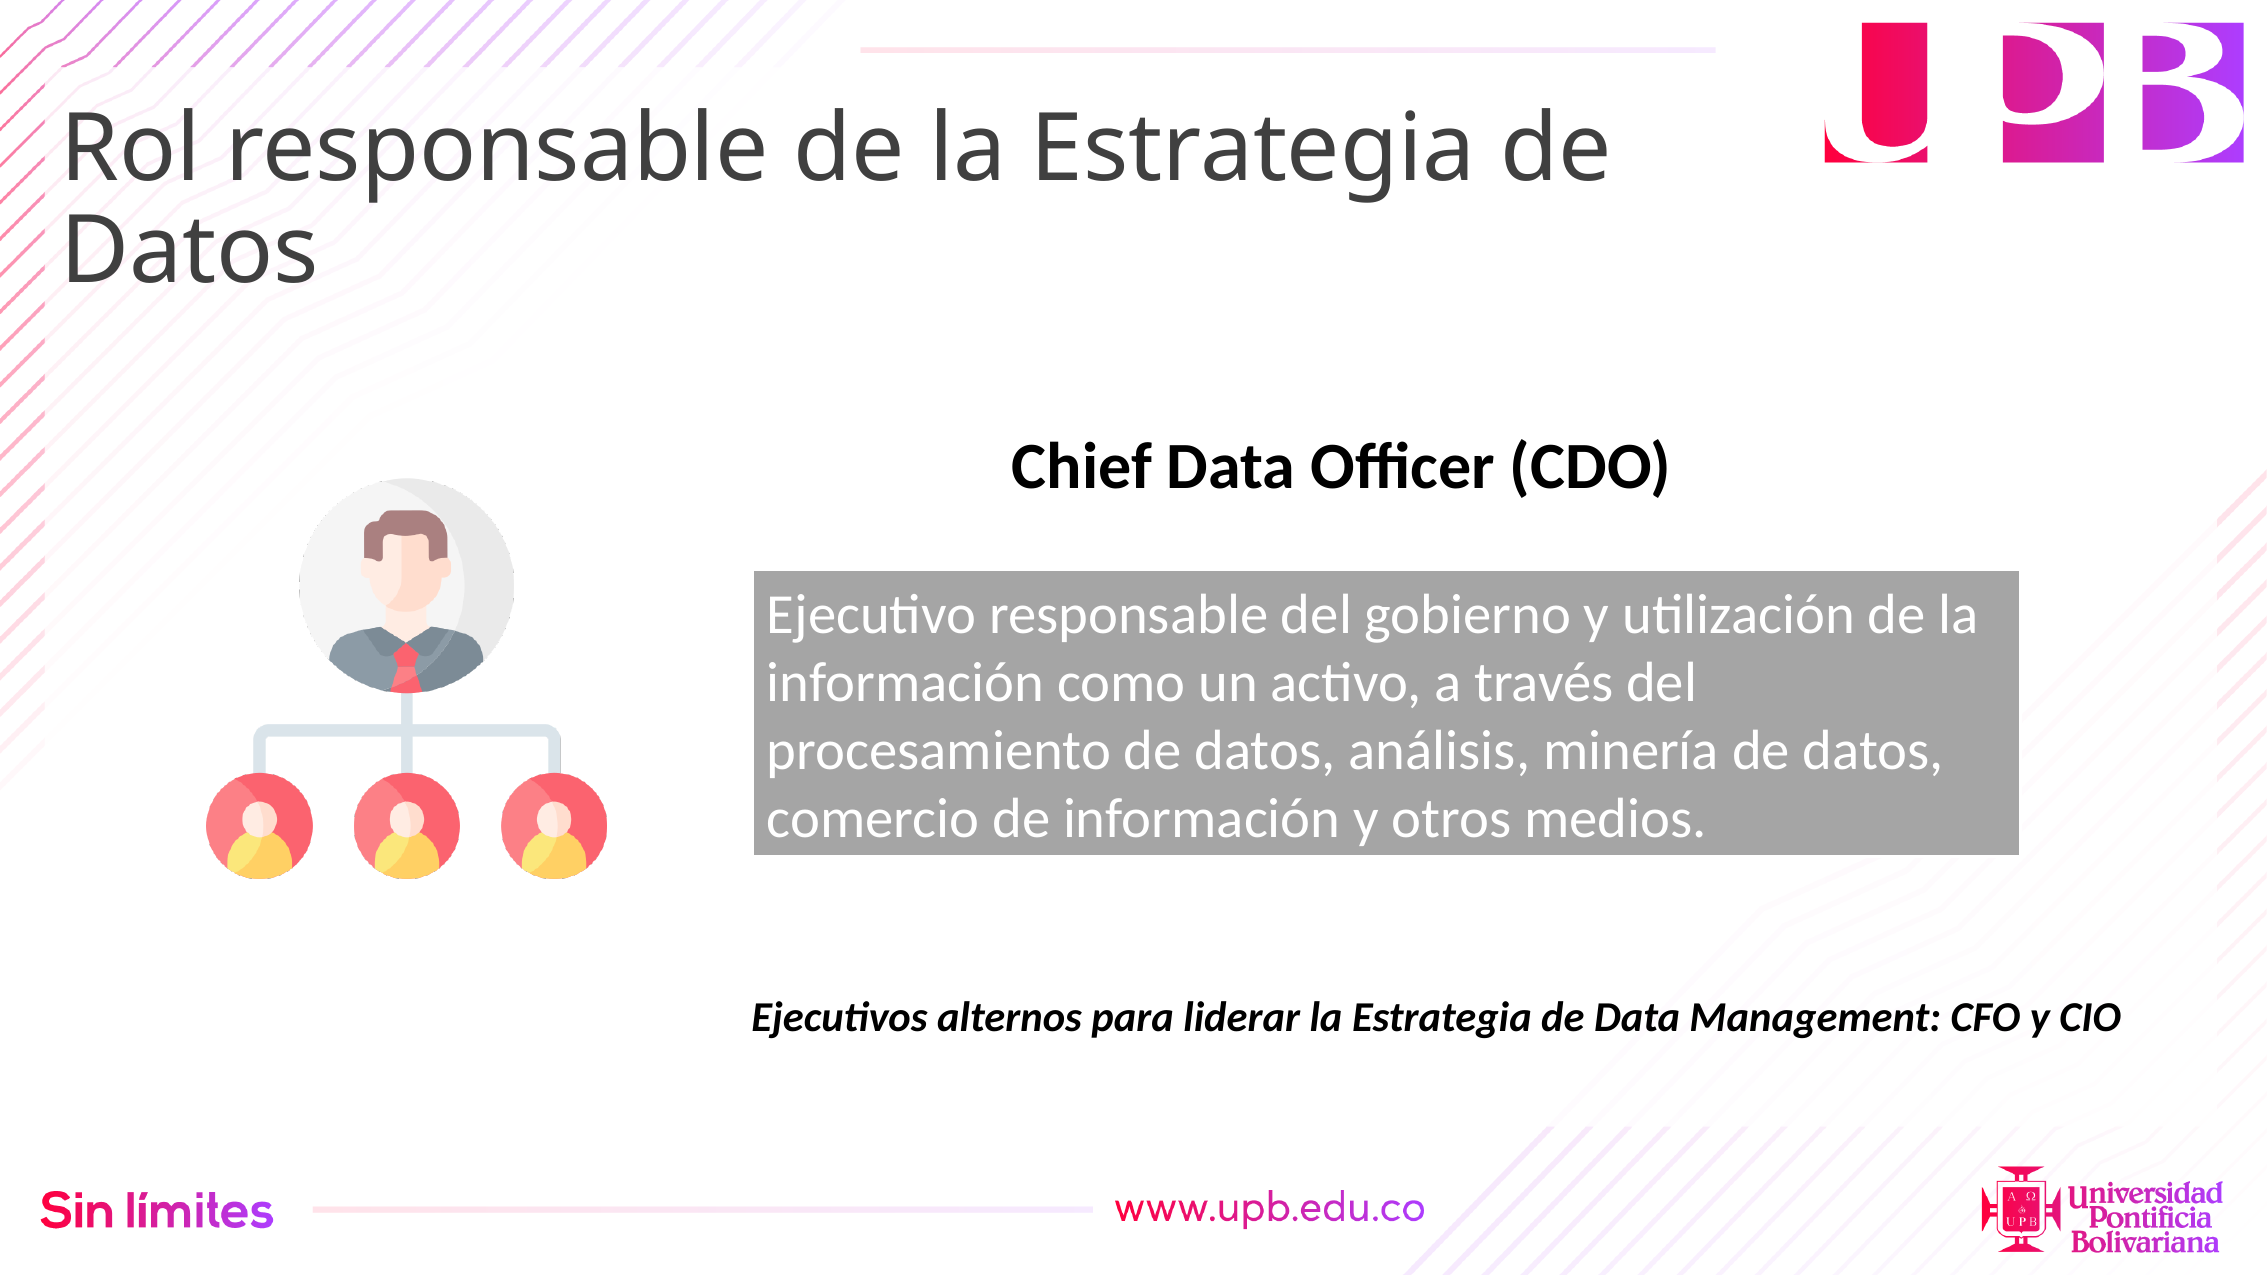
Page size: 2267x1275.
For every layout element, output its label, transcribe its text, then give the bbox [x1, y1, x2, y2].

picture [0, 0, 2267, 1275]
text_box Ejecutivos alternos para liderar la Estrategia de Data Management: CFO y CIO [736, 981, 2138, 1048]
text_box Ejecutivo responsable del gobierno y utilización de la información como un activo, a través del procesamiento de datos, análisis, minería de datos, comercio de información y otros medios. [751, 568, 2022, 858]
text_box Chief Data Officer (CDO) [997, 415, 1688, 510]
title Rol responsable de la Estrategia de Datos [45, 77, 1823, 325]
